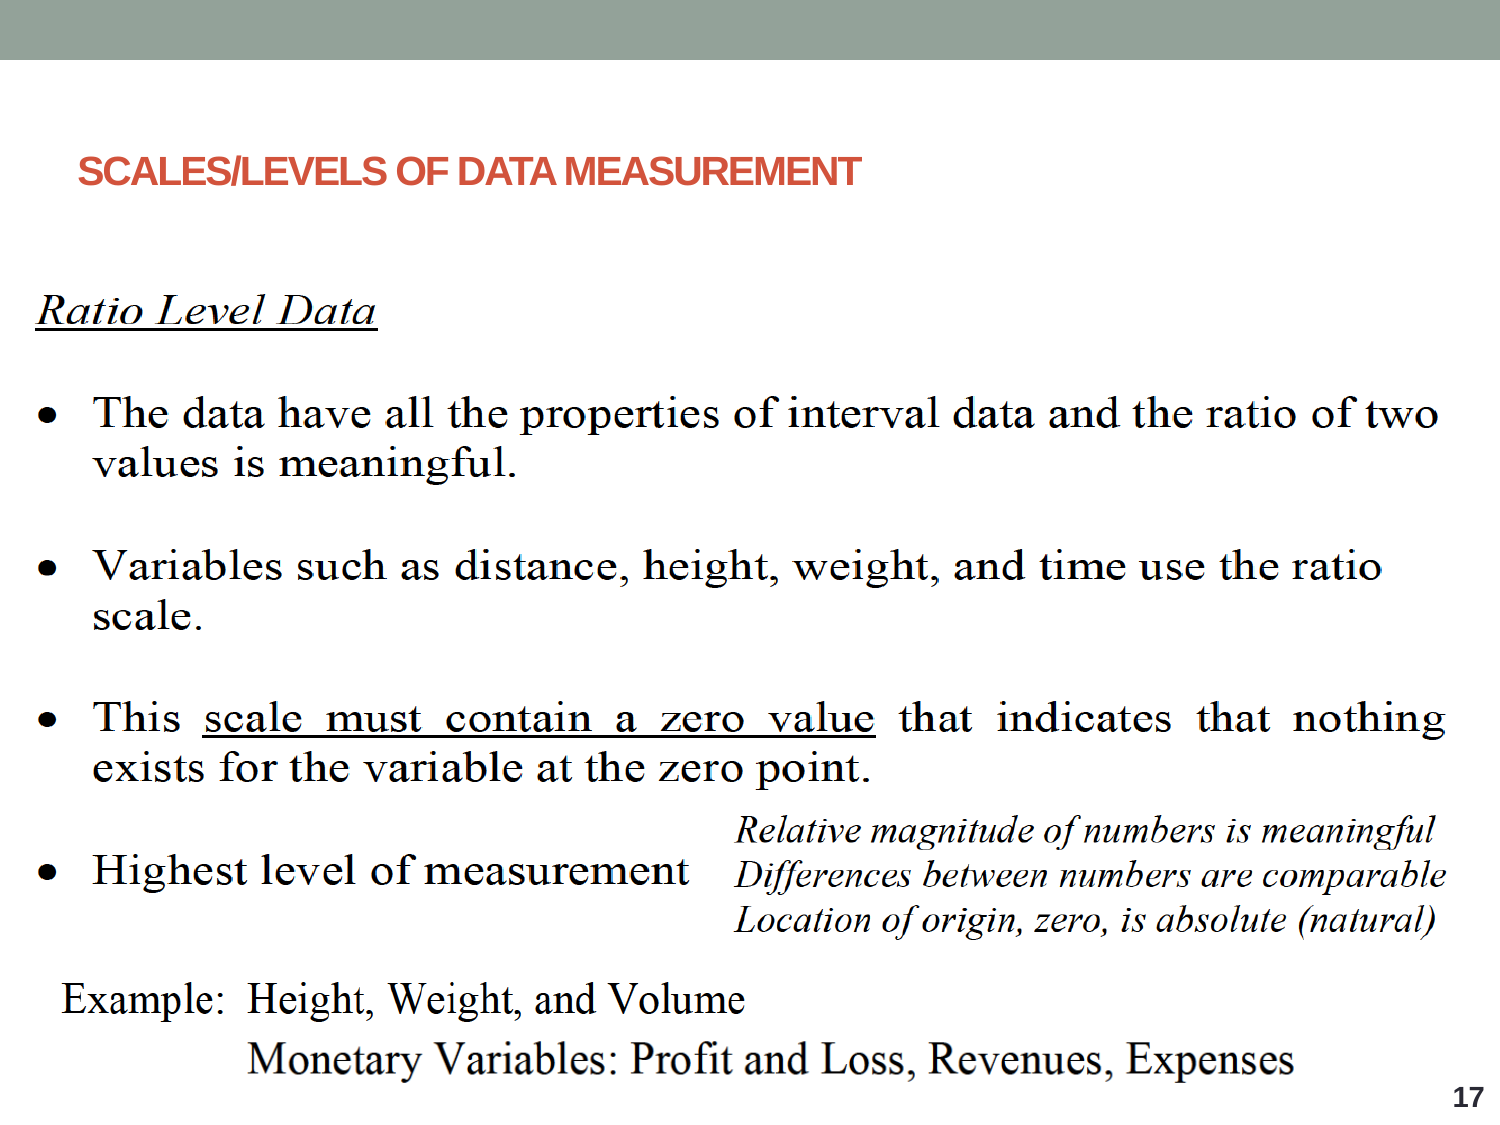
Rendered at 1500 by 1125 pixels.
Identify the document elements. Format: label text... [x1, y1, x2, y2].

picture [49, 974, 763, 1032]
title SCALES/LEVELS OF DATA MEASUREMENT [62, 87, 1413, 250]
picture [24, 287, 1476, 950]
slide_number 17 [1325, 1068, 1500, 1123]
picture [241, 1033, 1311, 1088]
